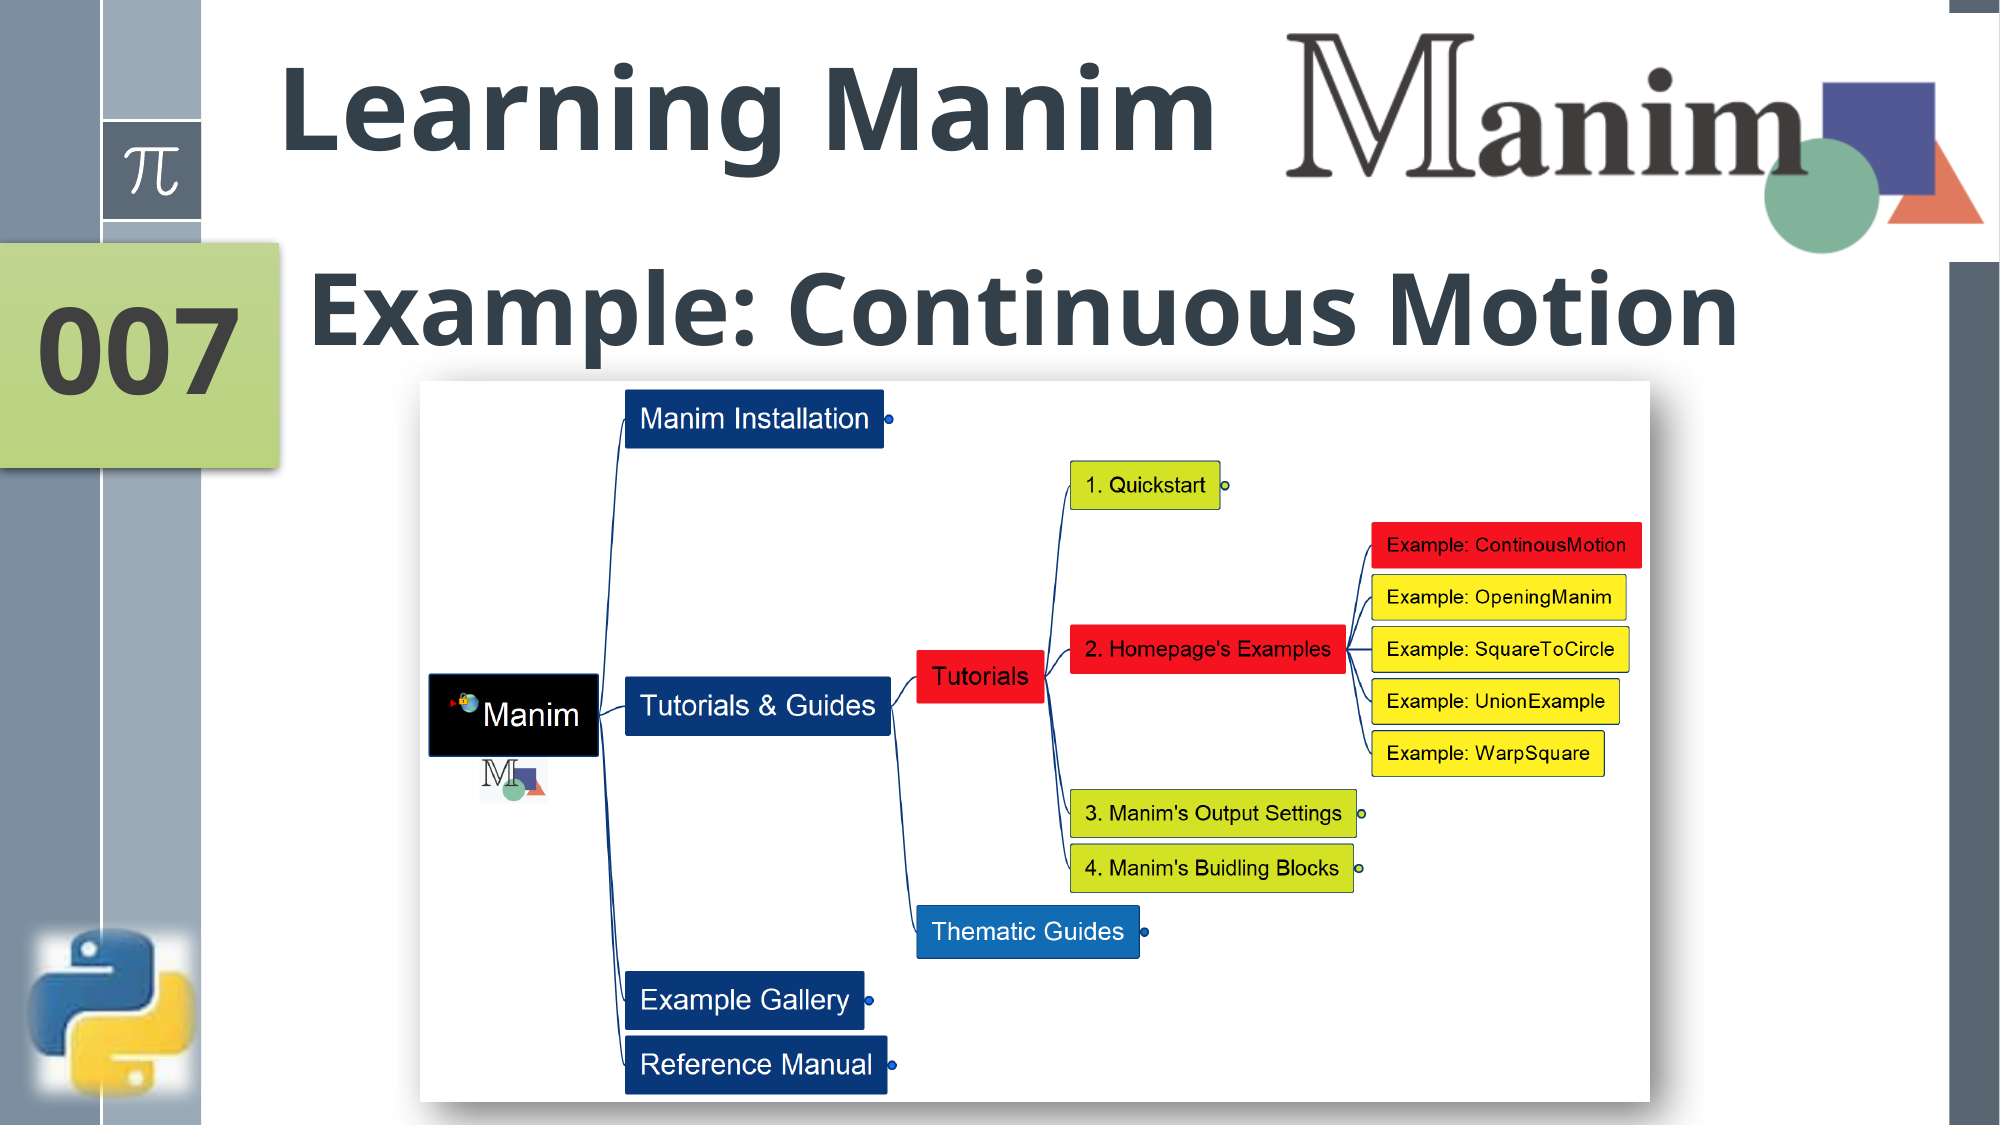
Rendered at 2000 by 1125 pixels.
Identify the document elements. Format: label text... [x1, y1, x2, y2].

picture [19, 916, 209, 1111]
picture [1274, 13, 2000, 262]
picture [420, 381, 1650, 1102]
text_box Example: Continuous Motion [290, 243, 1896, 382]
title Learning Manim [261, 42, 1274, 185]
text_box 007 [0, 243, 279, 468]
